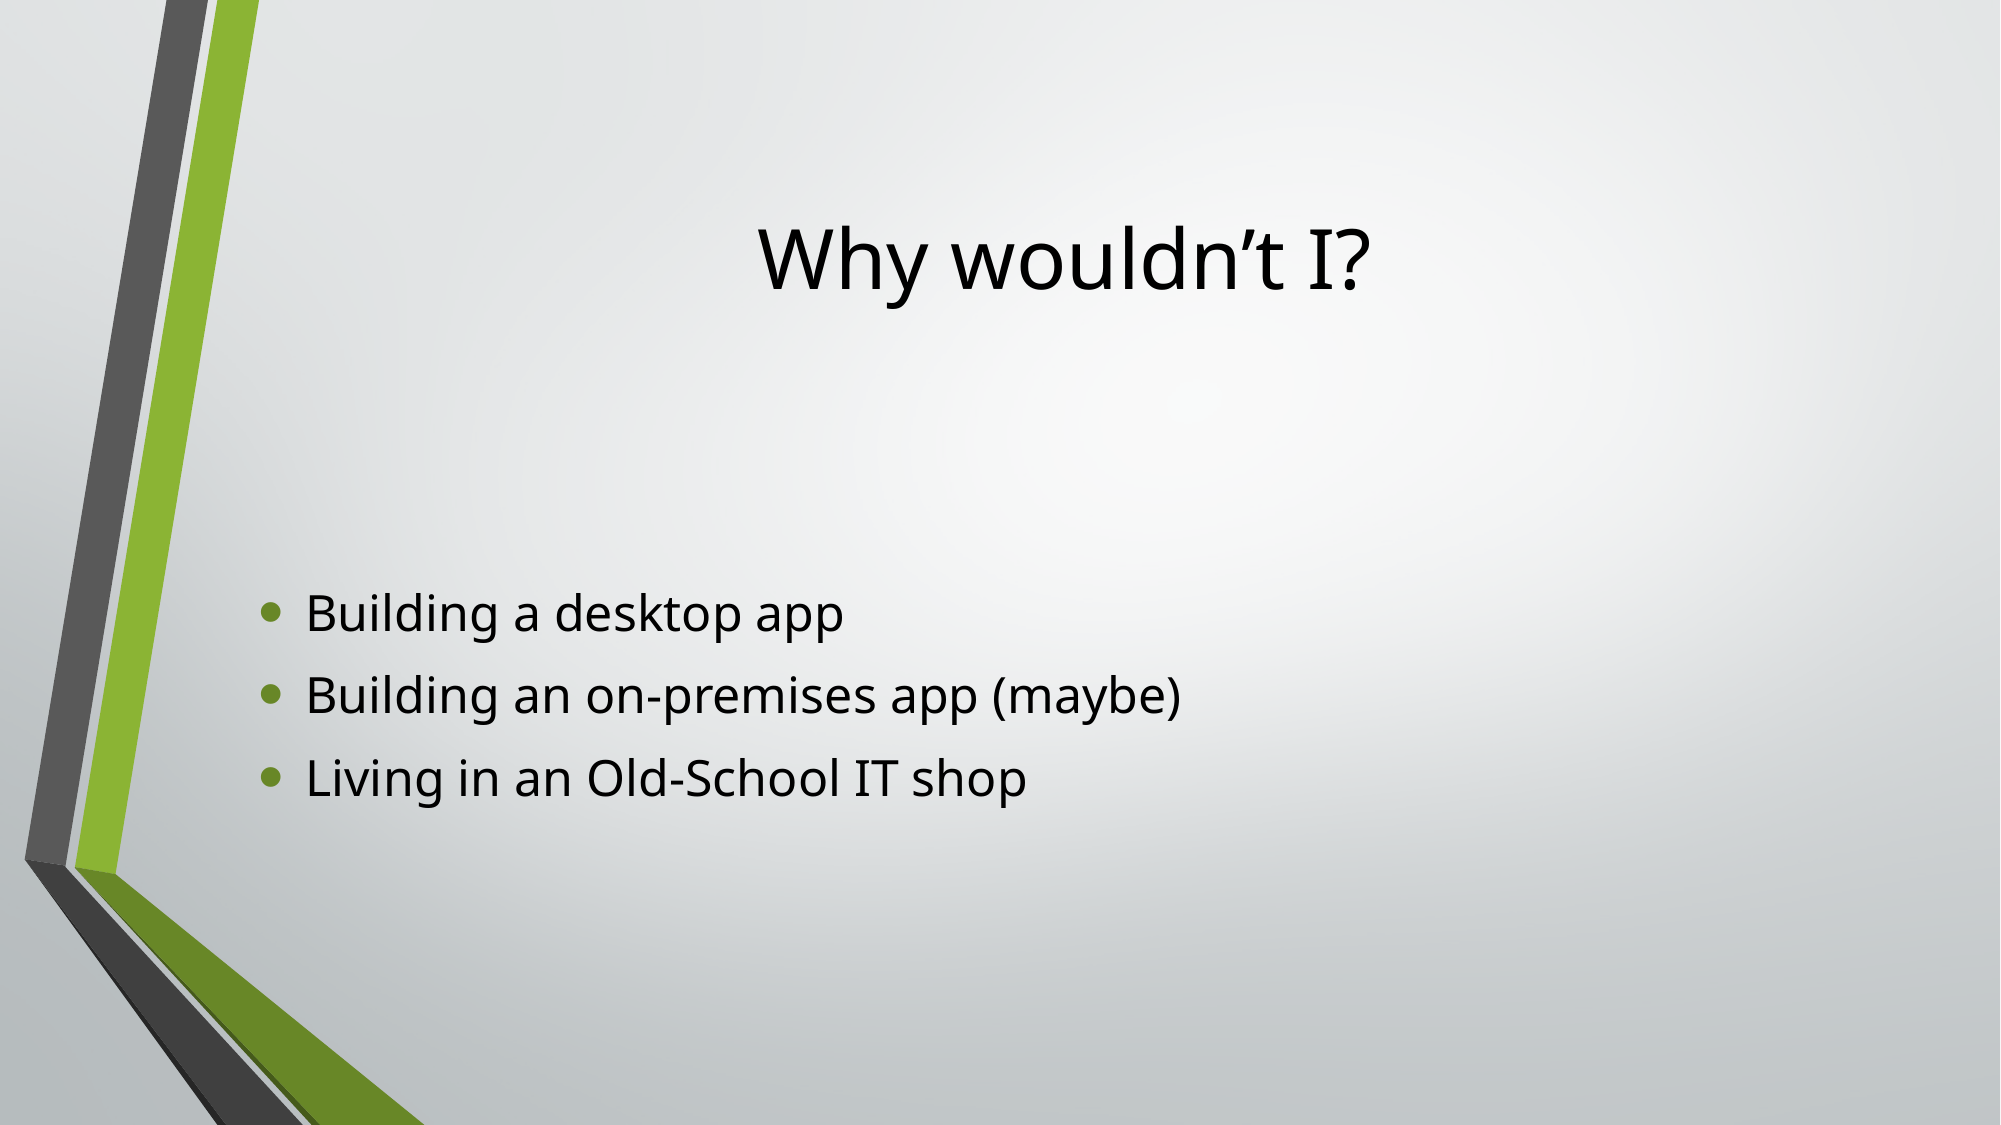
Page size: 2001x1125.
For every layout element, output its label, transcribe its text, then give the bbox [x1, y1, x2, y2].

title Why wouldn’t I? [243, 112, 1887, 400]
list Building a desktop app Building an on-premises app (maybe) Living in an Old-School IT shop [243, 437, 1887, 950]
